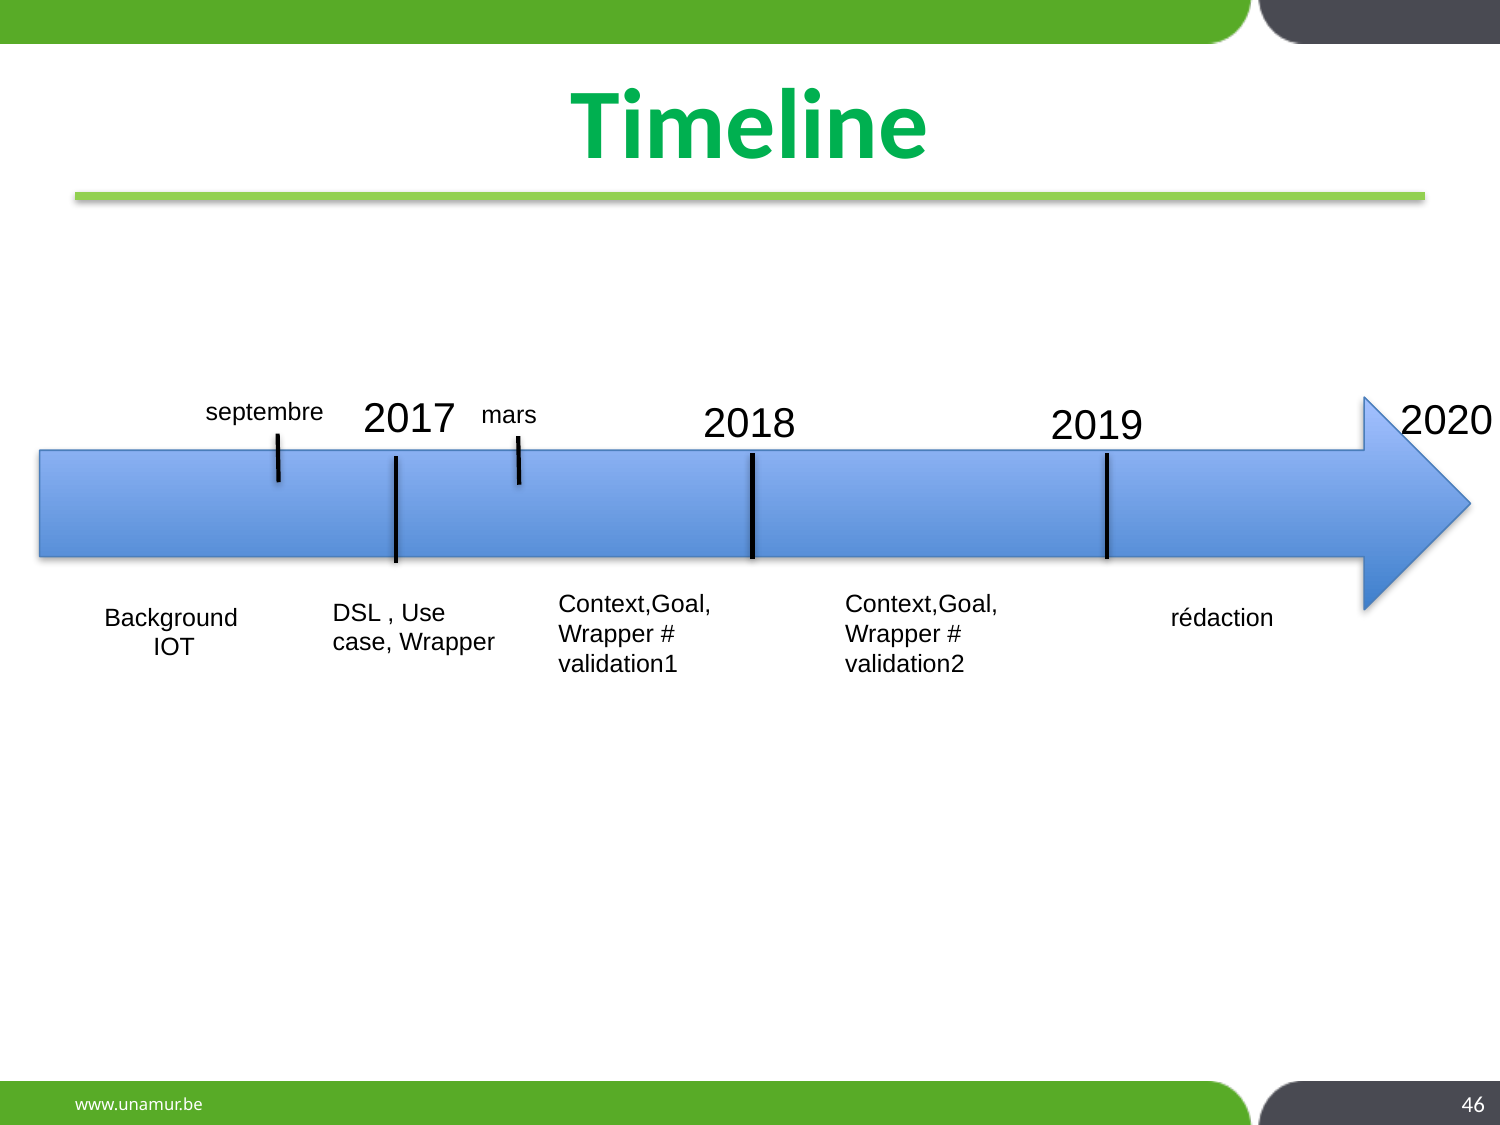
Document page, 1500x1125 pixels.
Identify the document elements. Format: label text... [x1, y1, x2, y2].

text_box septembre [190, 388, 350, 433]
title Timeline [75, 51, 1425, 182]
text_box DSL , Use case, Wrapper [318, 588, 519, 664]
text_box 2018 [688, 388, 831, 453]
slide_number 46 [1267, 1081, 1500, 1125]
text_box mars [431, 390, 590, 436]
text_box [756, 449, 1101, 558]
text_box [1113, 396, 1472, 611]
text_box [38, 449, 748, 558]
text_box 2019 [1035, 390, 1178, 456]
text_box 2020 [1385, 385, 1500, 450]
text_box rédaction [1156, 593, 1357, 639]
text_box 2017 [348, 383, 490, 449]
text_box Background IOT [89, 593, 270, 669]
text_box Context,Goal,Wrapper # validation1 [543, 579, 744, 685]
text_box Context,Goal,Wrapper # validation2 [830, 579, 1031, 685]
